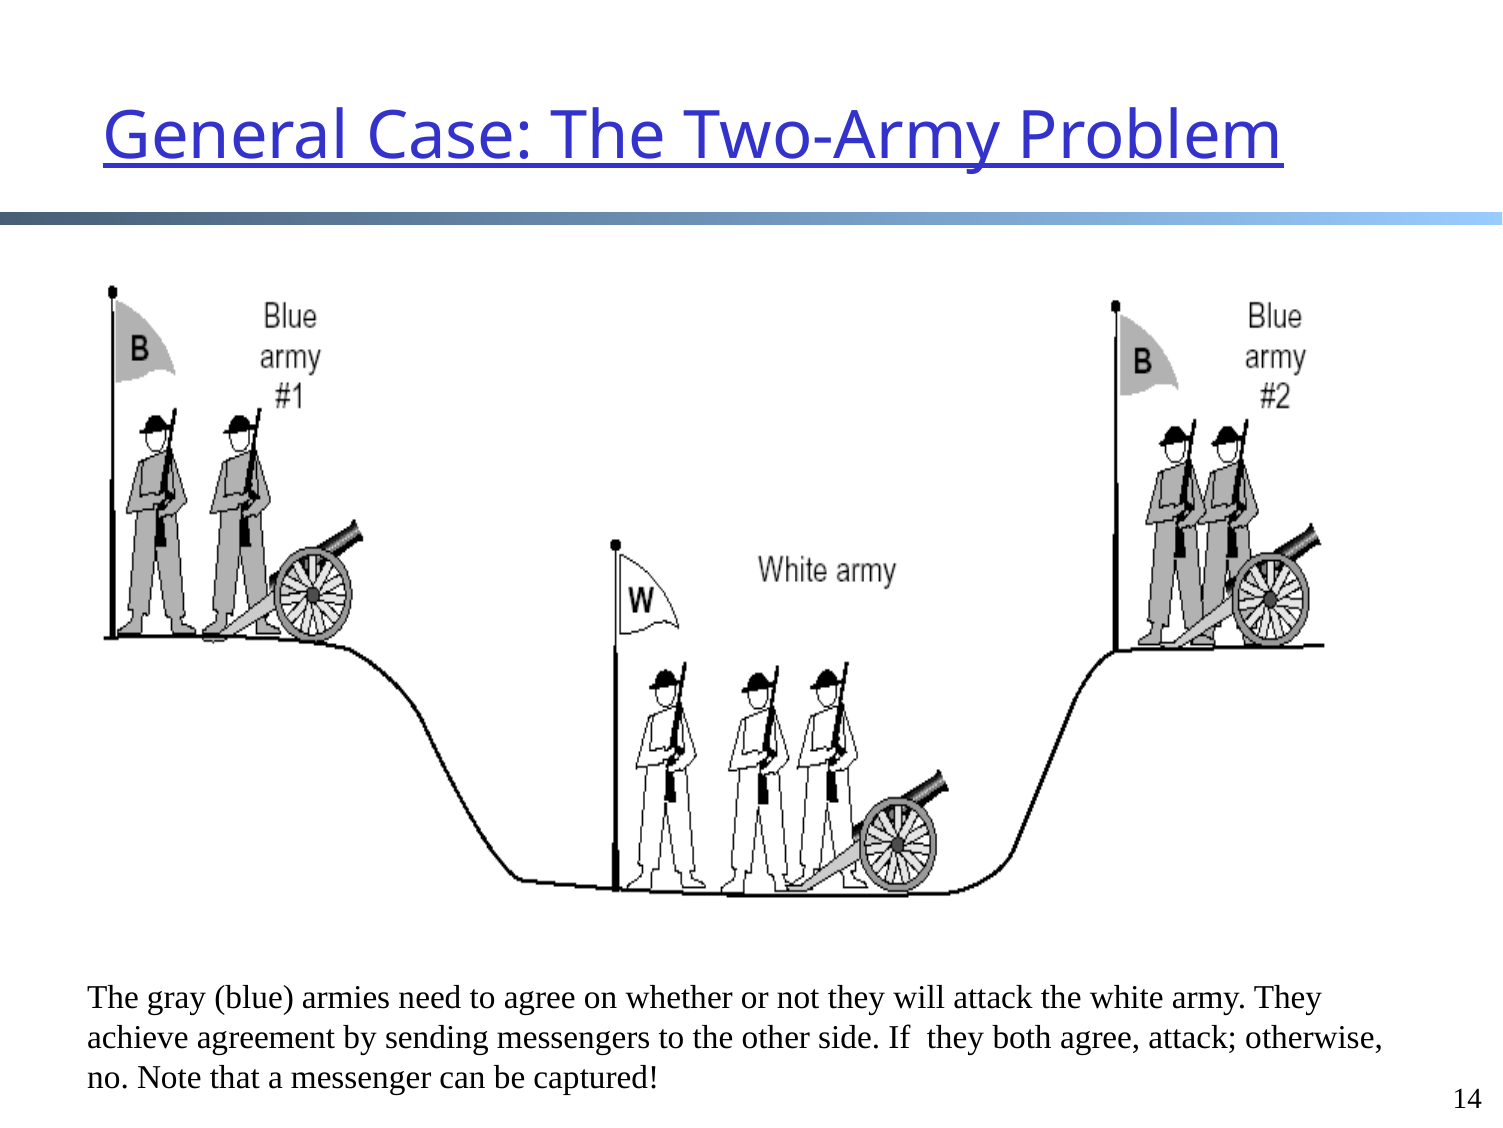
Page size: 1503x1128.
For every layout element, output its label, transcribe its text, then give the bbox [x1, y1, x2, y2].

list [98, 277, 1332, 908]
slide_number 14 [1146, 1046, 1498, 1122]
text_box The gray (blue) armies need to agree on whether or not they will attack the white army. They achieve agreement by sending messengers to the other side. If they both agree, attack; otherwise, no. Note that a messenger can be captured! [72, 968, 1439, 1103]
title General Case: The Two-Army Problem [87, 37, 1365, 226]
